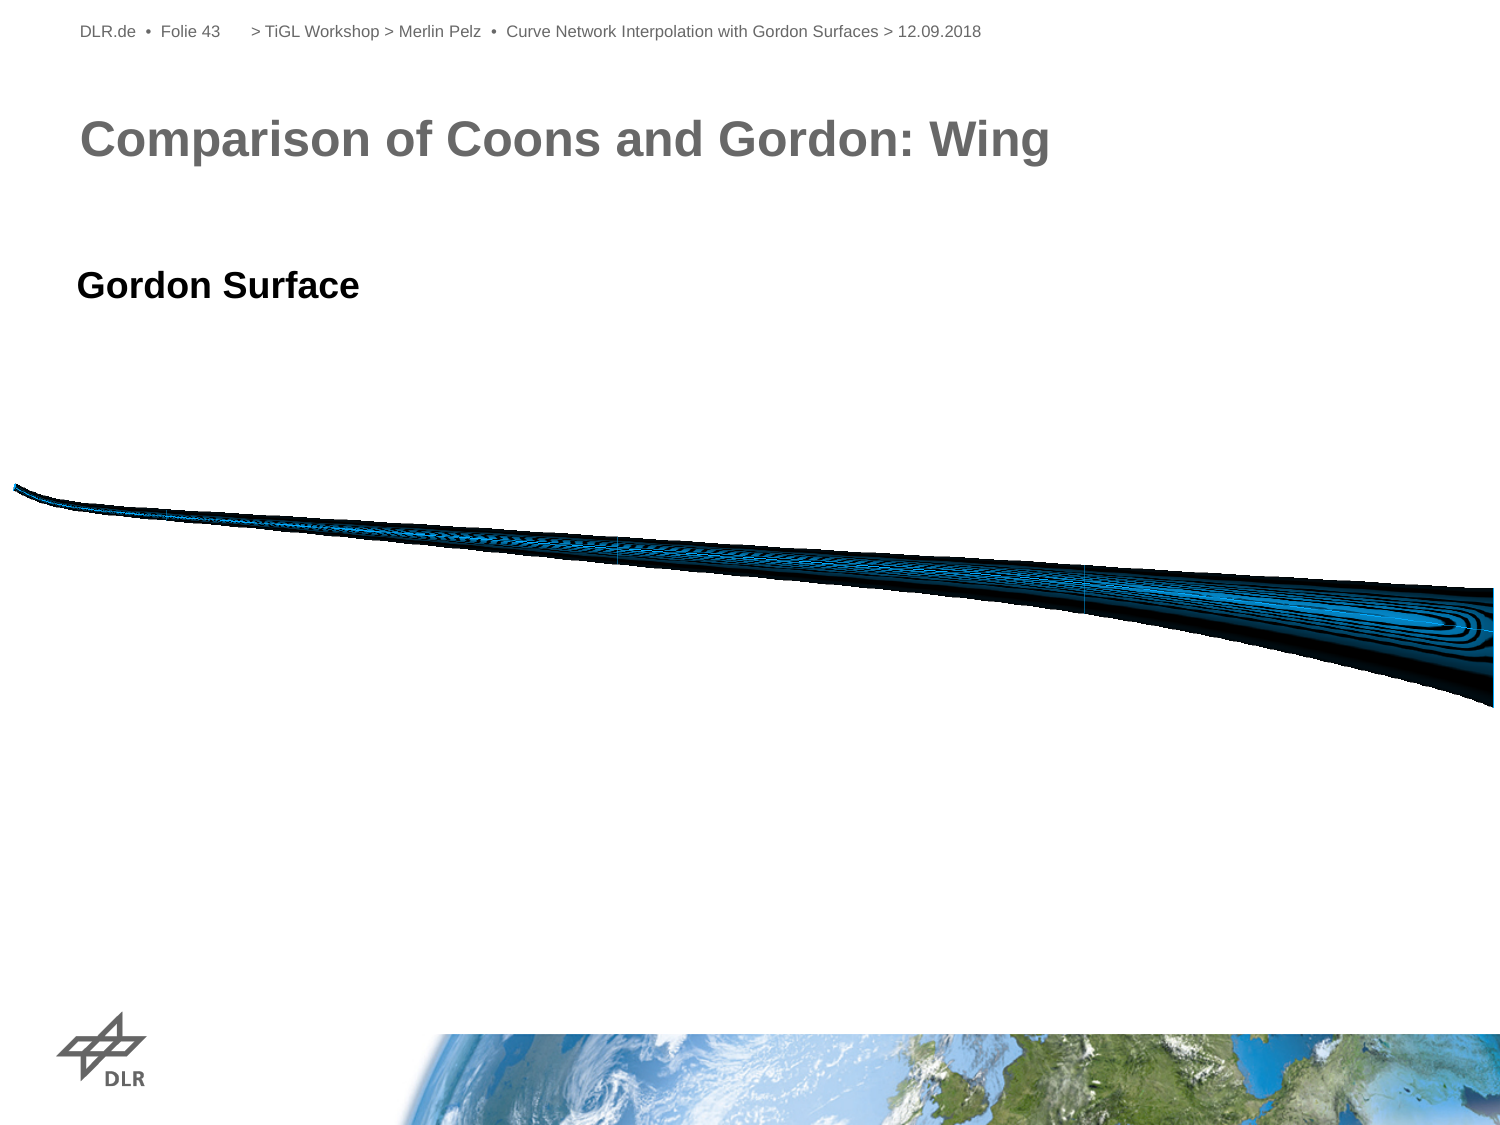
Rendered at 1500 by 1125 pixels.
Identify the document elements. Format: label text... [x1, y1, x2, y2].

list Gordon Surface [76, 261, 727, 316]
picture [0, 1007, 1500, 1125]
footer > TiGL Workshop > Merlin Pelz • Curve Network Interpolation with Gordon Surfaces > 12.09.2018 [250, 20, 1421, 45]
slide_number DLR.de • Folie 43 [79, 20, 250, 45]
title Comparison of Coons and Gordon: Wing [79, 106, 1421, 228]
picture [5, 467, 1500, 723]
